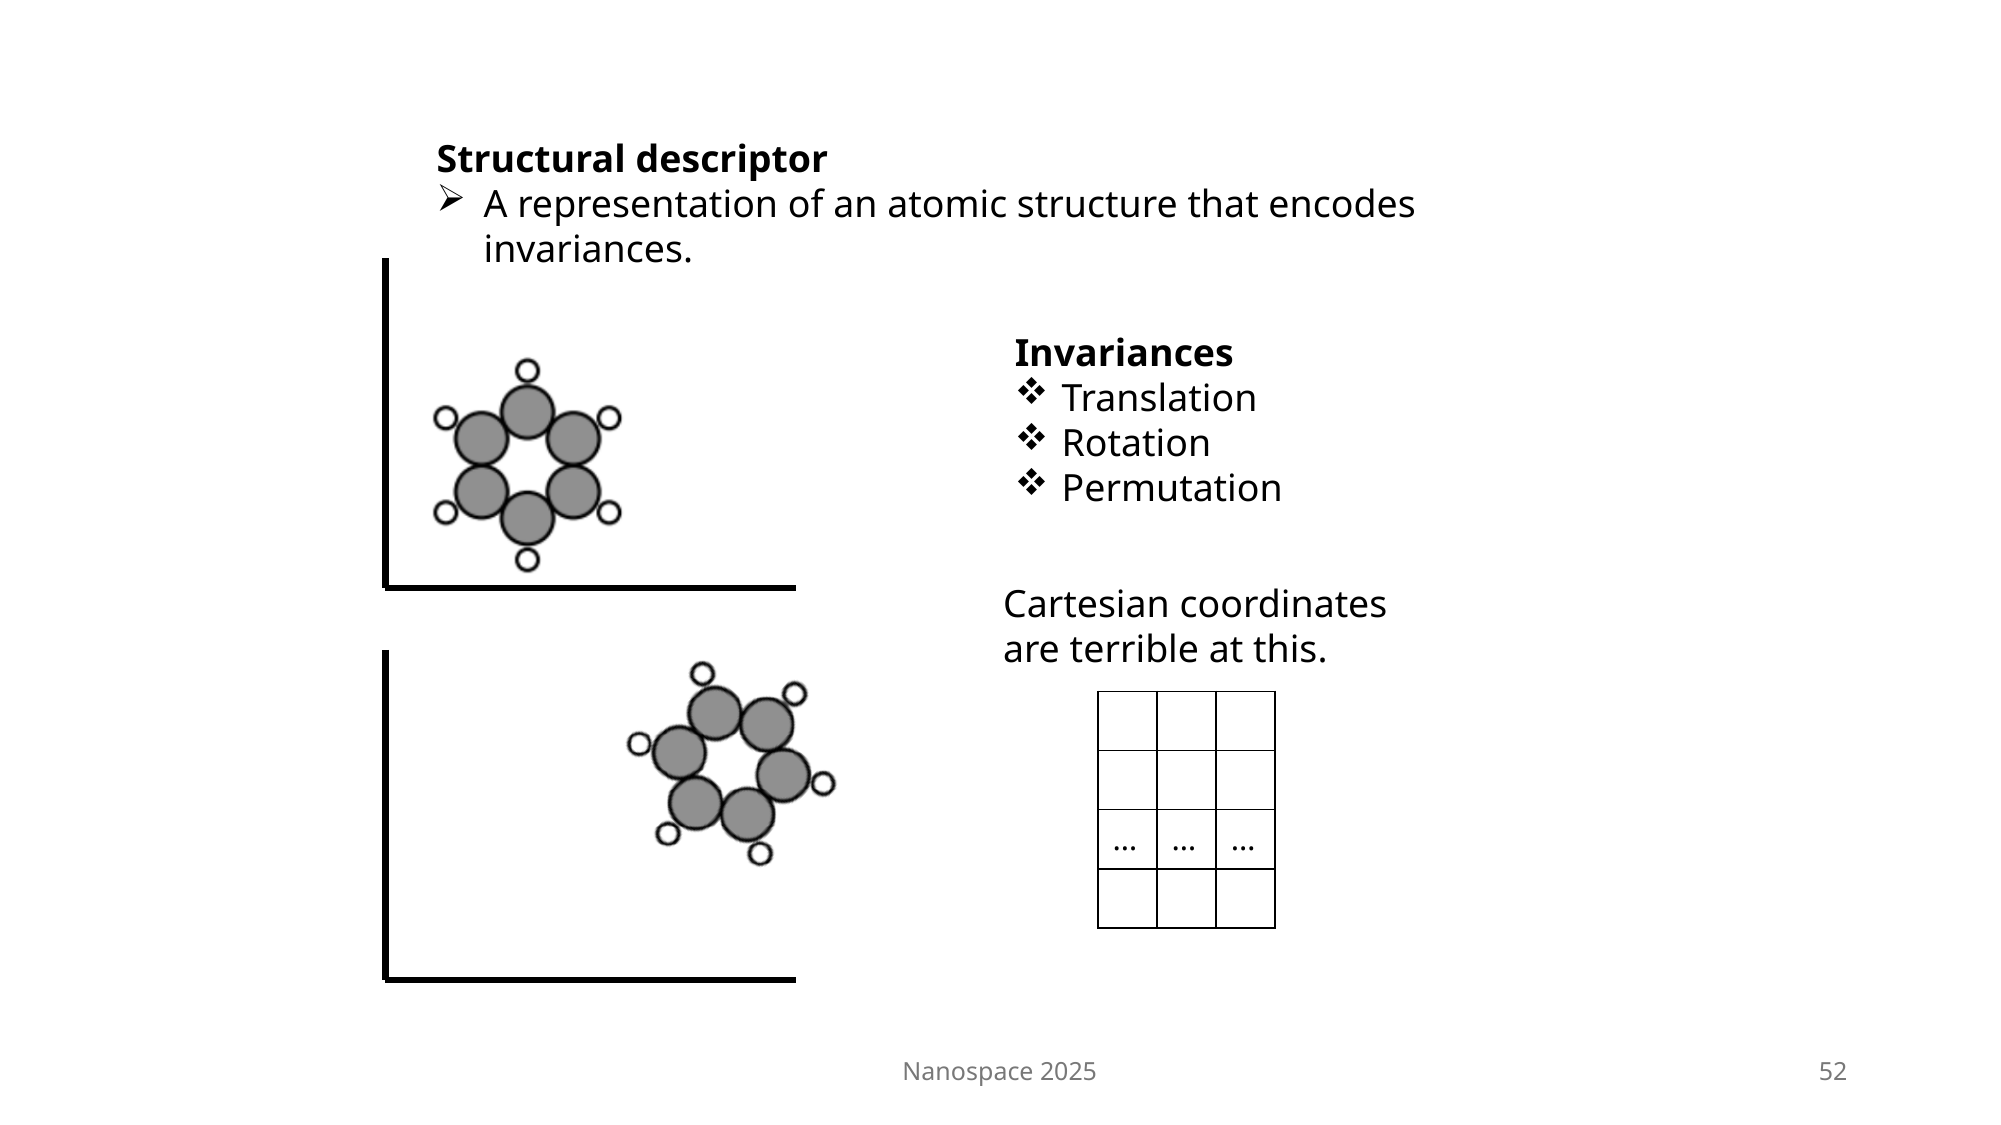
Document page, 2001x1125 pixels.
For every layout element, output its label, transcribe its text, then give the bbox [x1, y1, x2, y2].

picture [578, 603, 902, 928]
footer Nanospace 2025 [662, 1042, 1338, 1103]
text_box Invariances Translation Rotation Permutation [999, 321, 1598, 516]
slide_number 52 [1412, 1042, 1863, 1103]
picture [421, 345, 652, 577]
text_box Structural descriptor A representation of an atomic structure that encodes invariances. [421, 127, 1579, 278]
text_box Cartesian coordinates are terrible at this. [988, 572, 1460, 678]
